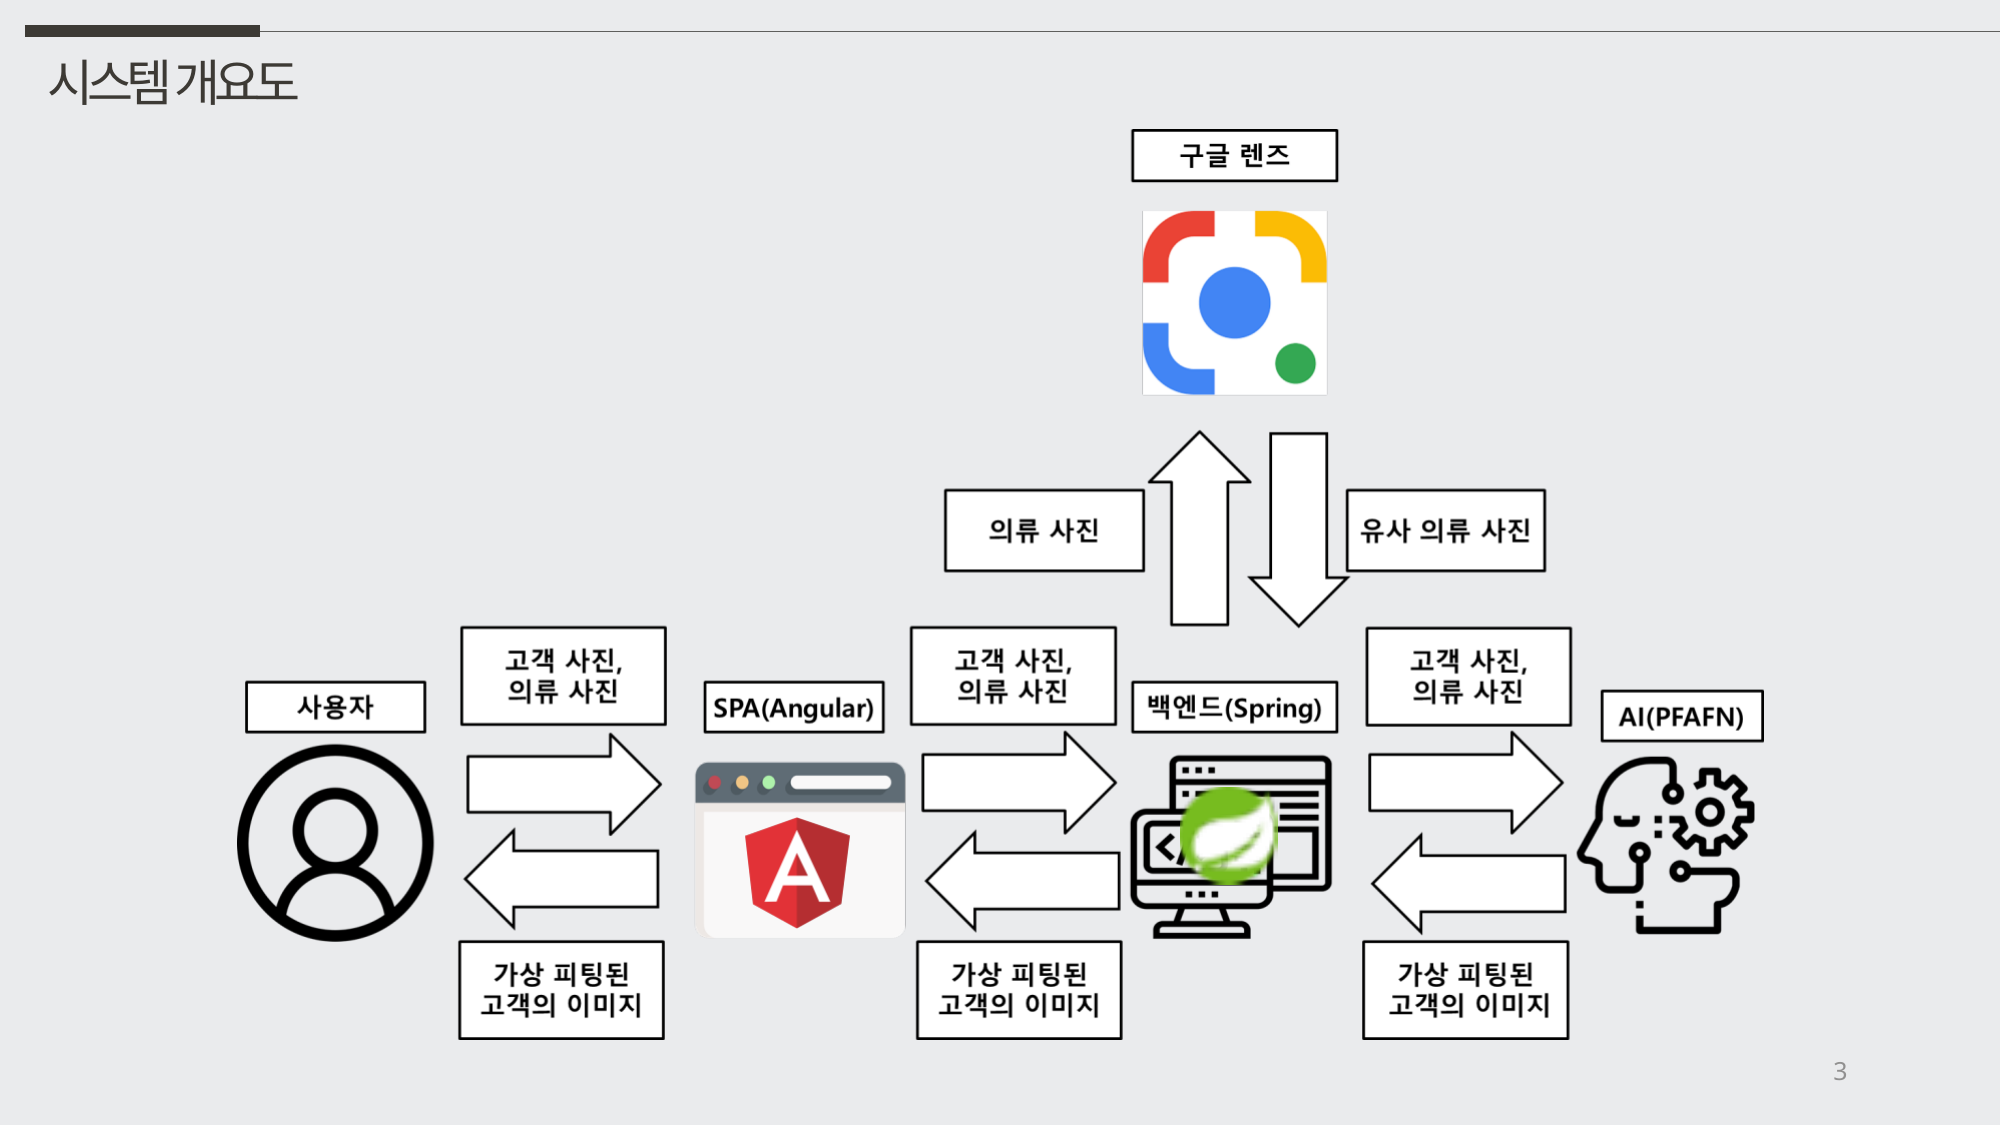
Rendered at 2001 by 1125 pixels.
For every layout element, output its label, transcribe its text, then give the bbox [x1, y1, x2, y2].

slide_number 3 [1412, 1042, 1863, 1103]
picture [237, 129, 1764, 1040]
text_box 시스템 개요도 [32, 43, 315, 119]
